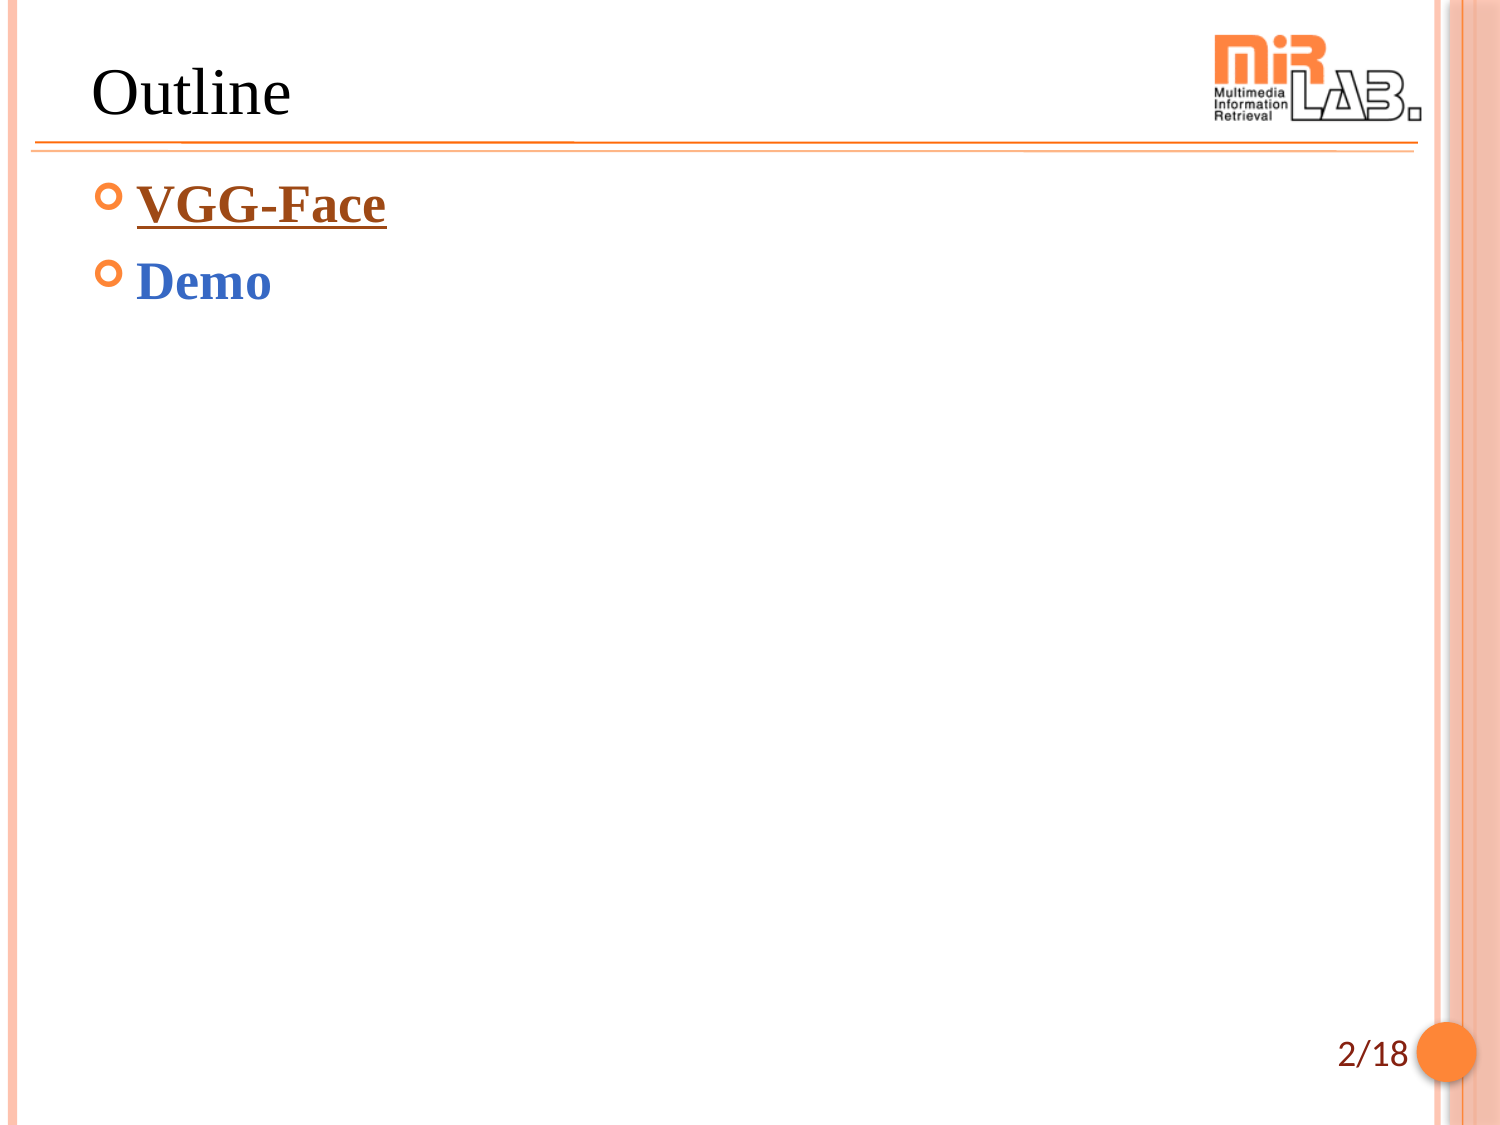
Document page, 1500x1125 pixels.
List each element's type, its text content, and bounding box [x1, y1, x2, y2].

title Outline [76, 19, 1302, 136]
list VGG-Face Demo [76, 160, 1412, 1094]
picture [1302, 30, 1424, 126]
